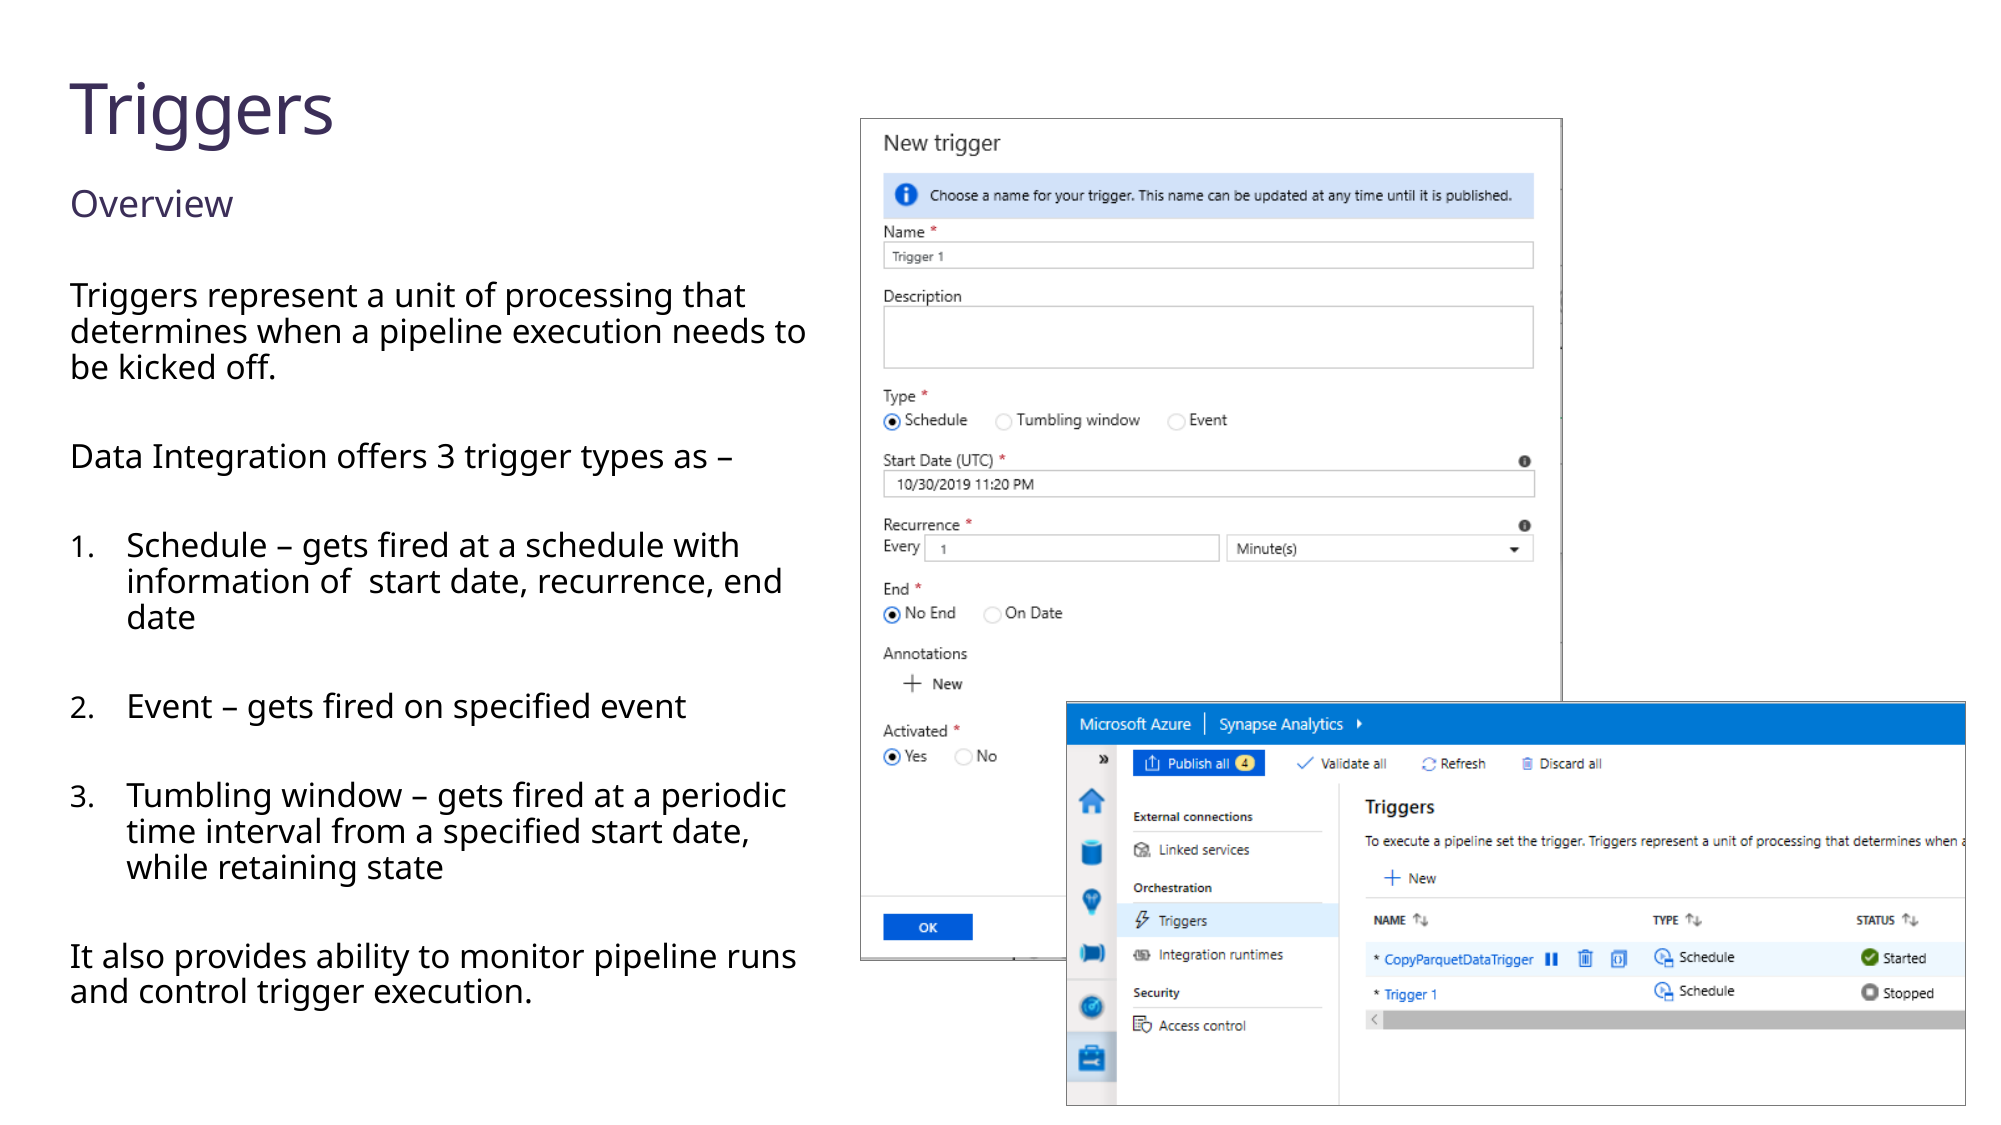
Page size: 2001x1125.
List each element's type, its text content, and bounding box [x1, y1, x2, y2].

list Overview Triggers represent a unit of processing that determines when a pipeline execution needs to be kicked off. Data Integration offers 3 trigger types as – Schedule – gets fired at a schedule with information of start date, recurrence, end date Event – gets fired on specified event Tumbling window – gets fired at a periodic time interval from a specified start date, while retaining state It also provides ability to monitor pipeline runs and control trigger execution. [70, 185, 836, 1027]
picture [859, 118, 1967, 1107]
title Triggers [69, 36, 982, 161]
